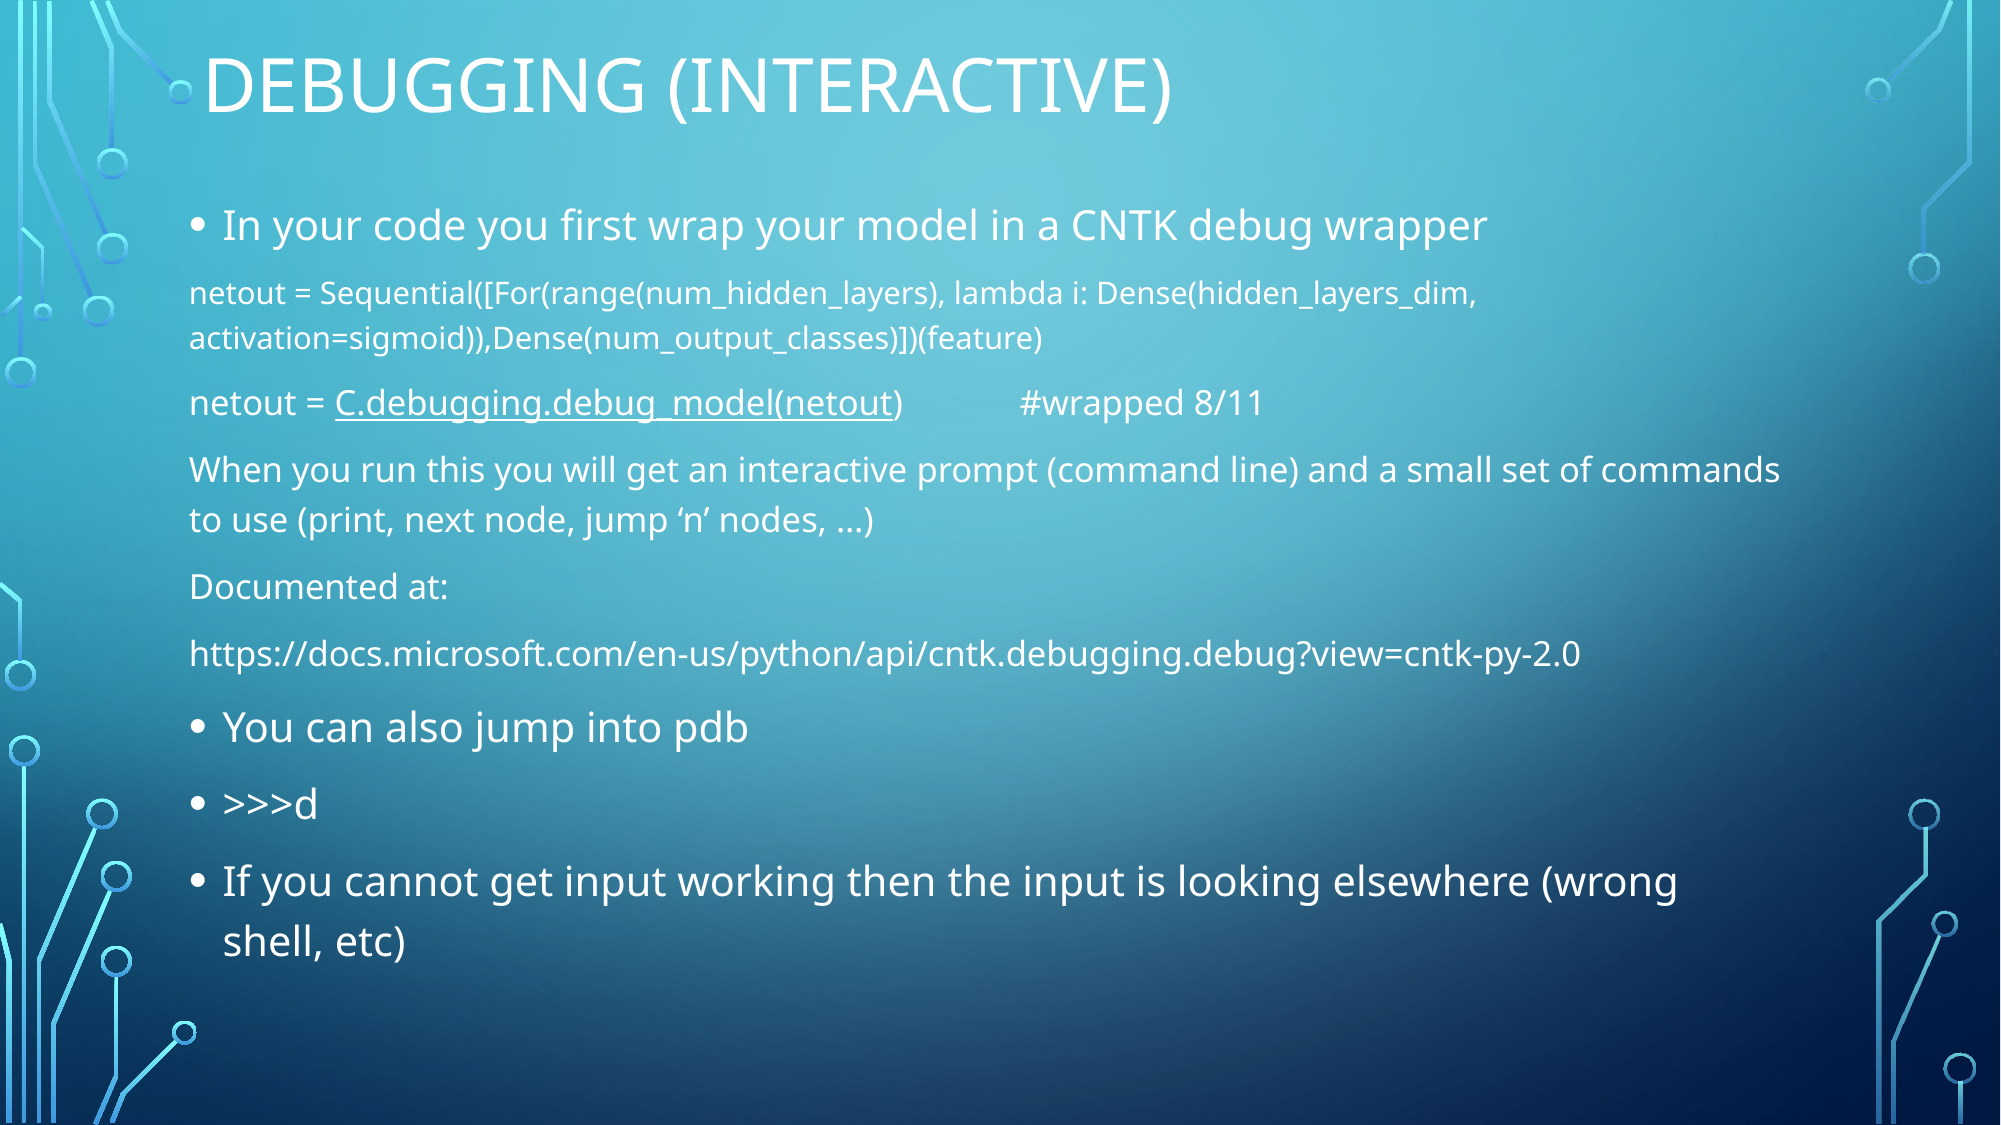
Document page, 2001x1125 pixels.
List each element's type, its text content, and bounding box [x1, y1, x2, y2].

list In your code you first wrap your model in a CNTK debug wrapper netout = Sequential([For(range(num_hidden_layers), lambda i: Dense(hidden_layers_dim, activation=sigmoid)),Dense(num_output_classes)])(feature) netout = C.debugging.debug_model(netout) #wrapped 8/11 When you run this you will get an interactive prompt (command line) and a small set of commands to use (print, next node, jump ‘n’ nodes, …) Documented at: https://docs.microsoft.com/en-us/python/api/cntk.debugging.debug?view=cntk-py-2.0 You can also jump into pdb >>>d If you cannot get input working then the input is looking elsewhere (wrong shell, etc) [173, 181, 1799, 980]
title Debugging (interactive) [187, 16, 1813, 160]
